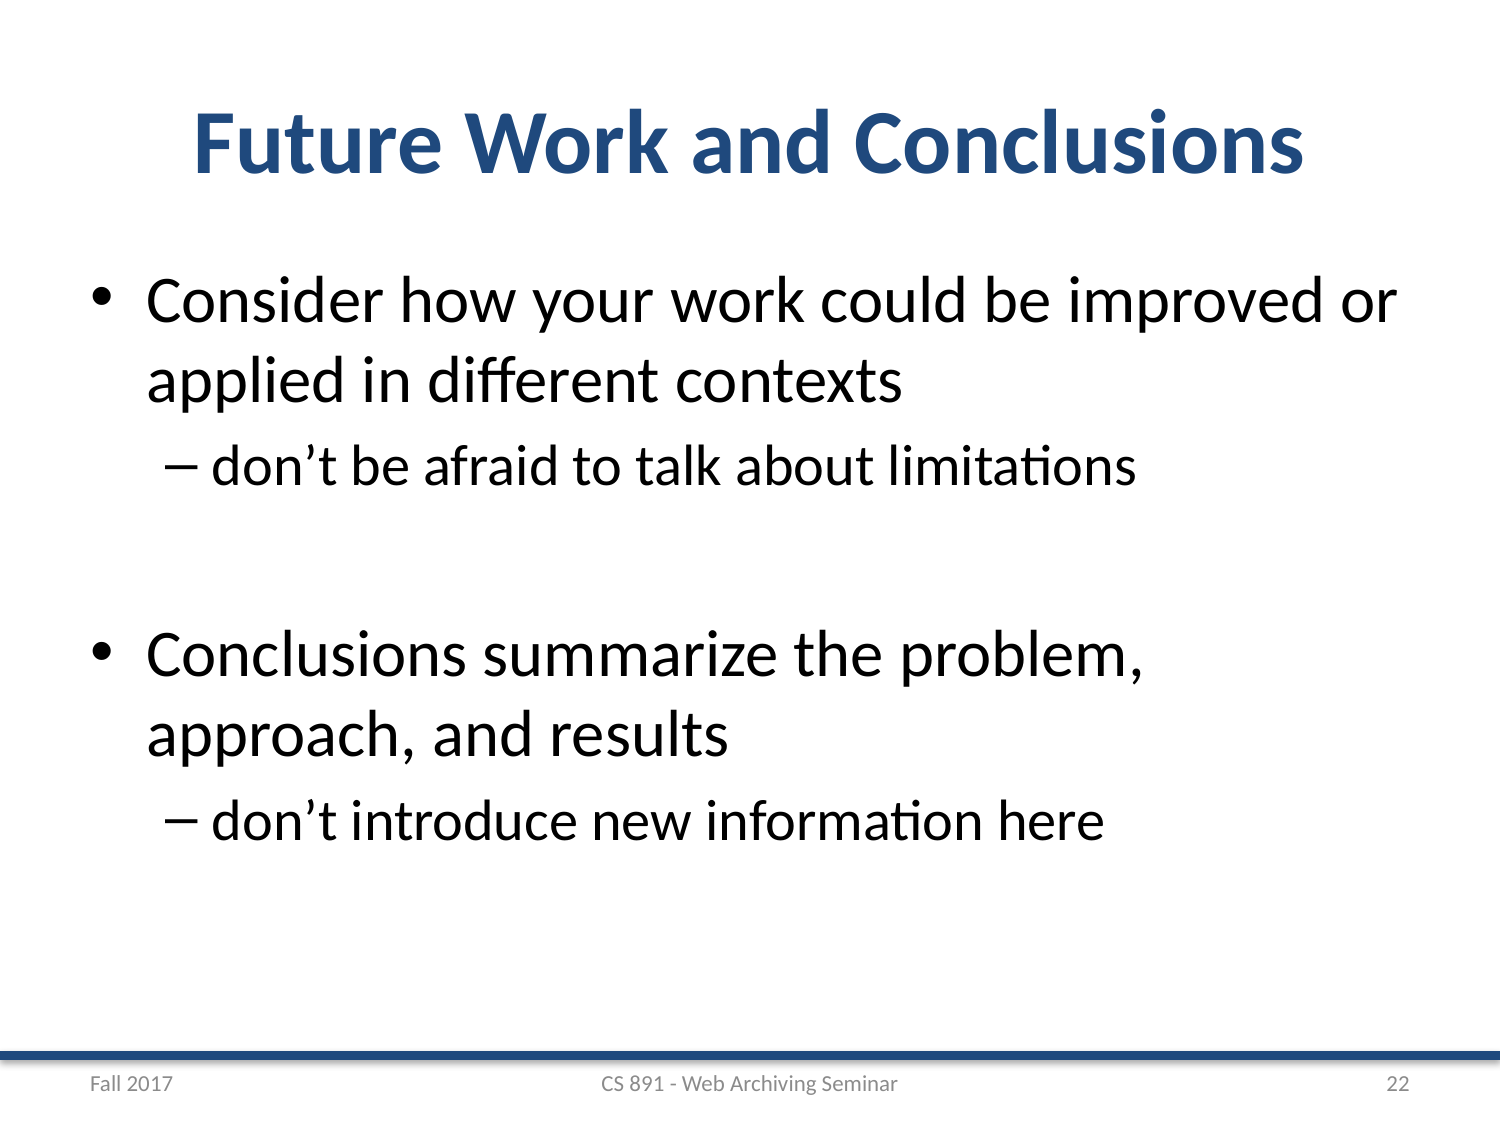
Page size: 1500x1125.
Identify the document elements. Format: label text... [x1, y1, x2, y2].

footer CS 891 - Web Archiving Seminar [512, 1062, 988, 1103]
title Future Work and Conclusions [75, 58, 1425, 215]
slide_number 22 [1074, 1062, 1425, 1103]
slide_number Fall 2017 [75, 1062, 425, 1103]
list Consider how your work could be improved or applied in different contexts don’t be afraid to talk about limitations Conclusions summarize the problem, approach, and results don’t introduce new information here [75, 248, 1425, 1049]
